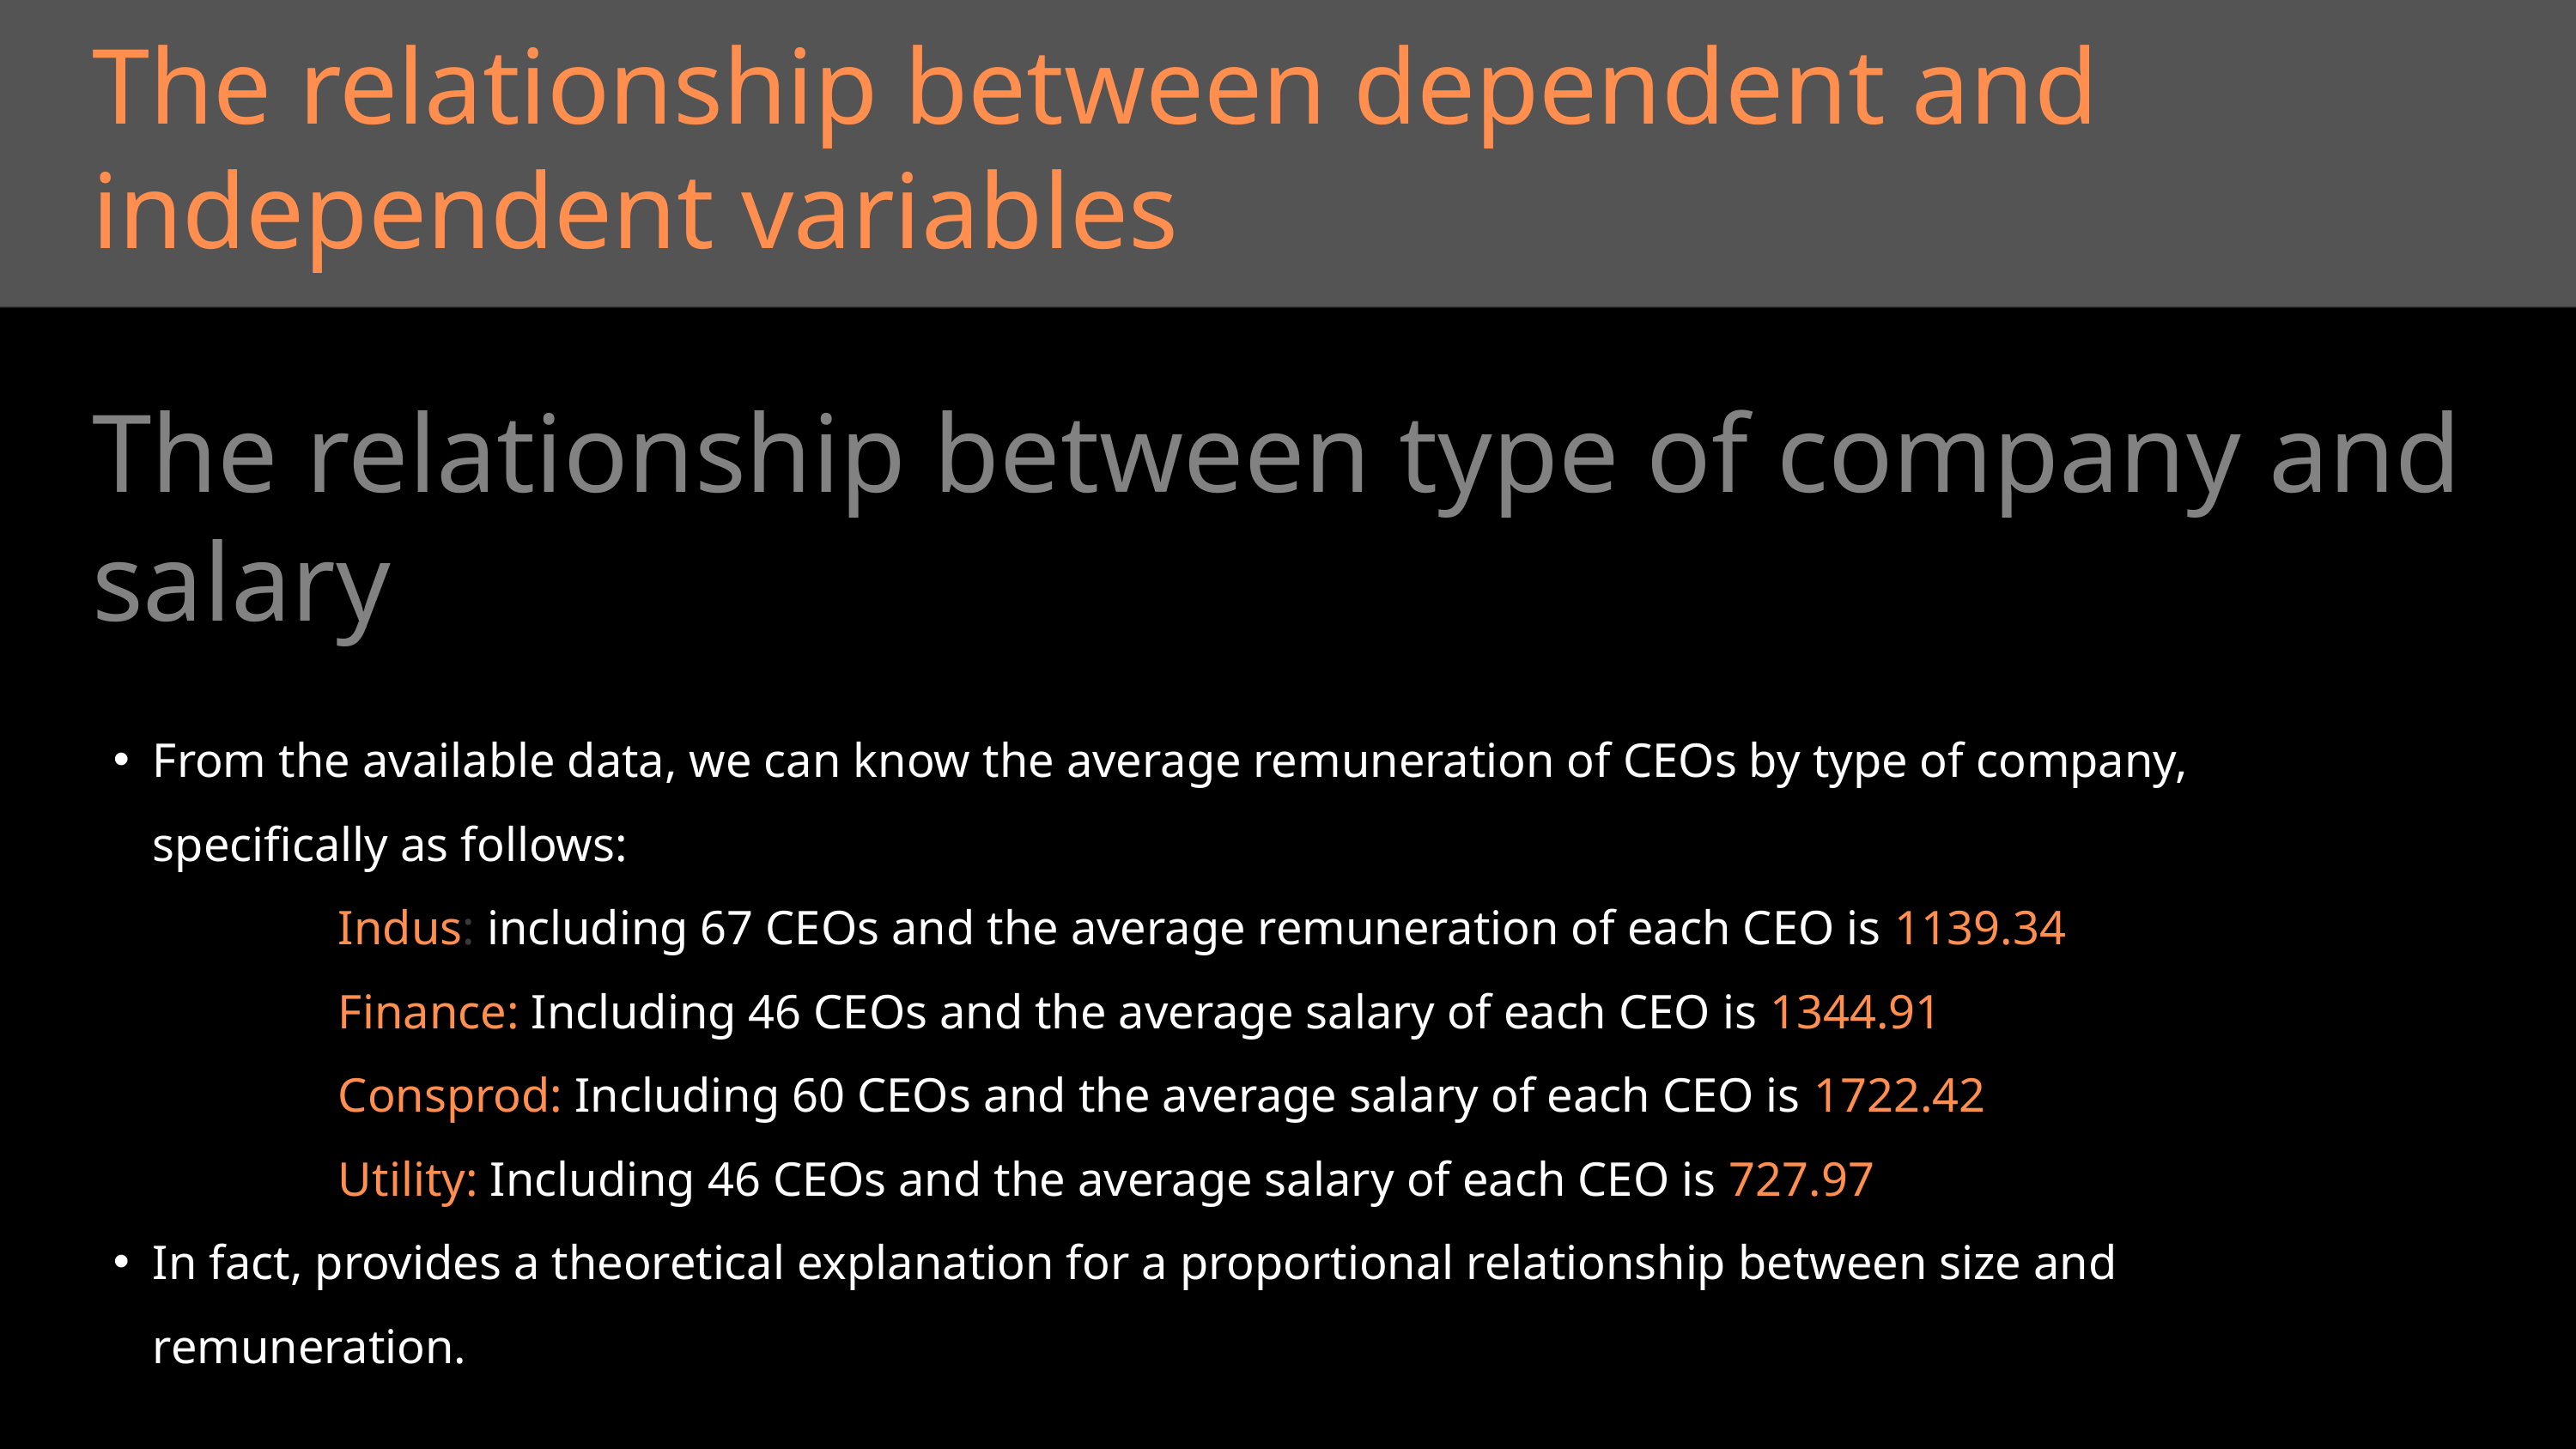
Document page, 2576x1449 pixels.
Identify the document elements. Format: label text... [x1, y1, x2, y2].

text_box From the available data, we can know the average remuneration of CEOs by type of company, specifically as follows: Indus: including 67 CEOs and the average remuneration of each CEO is 1139.34 Finance: Including 46 CEOs and the average salary of each CEO is 1344.91 Consprod: Including 60 CEOs and the average salary of each CEO is 1722.42 Utility: Including 46 CEOs and the average salary of each CEO is 727.97 In fact, provides a theoretical explanation for a proportional relationship between size and remuneration. [73, 703, 2432, 1449]
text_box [0, 0, 2576, 307]
text_box The relationship between type of company and salary [92, 385, 2484, 643]
